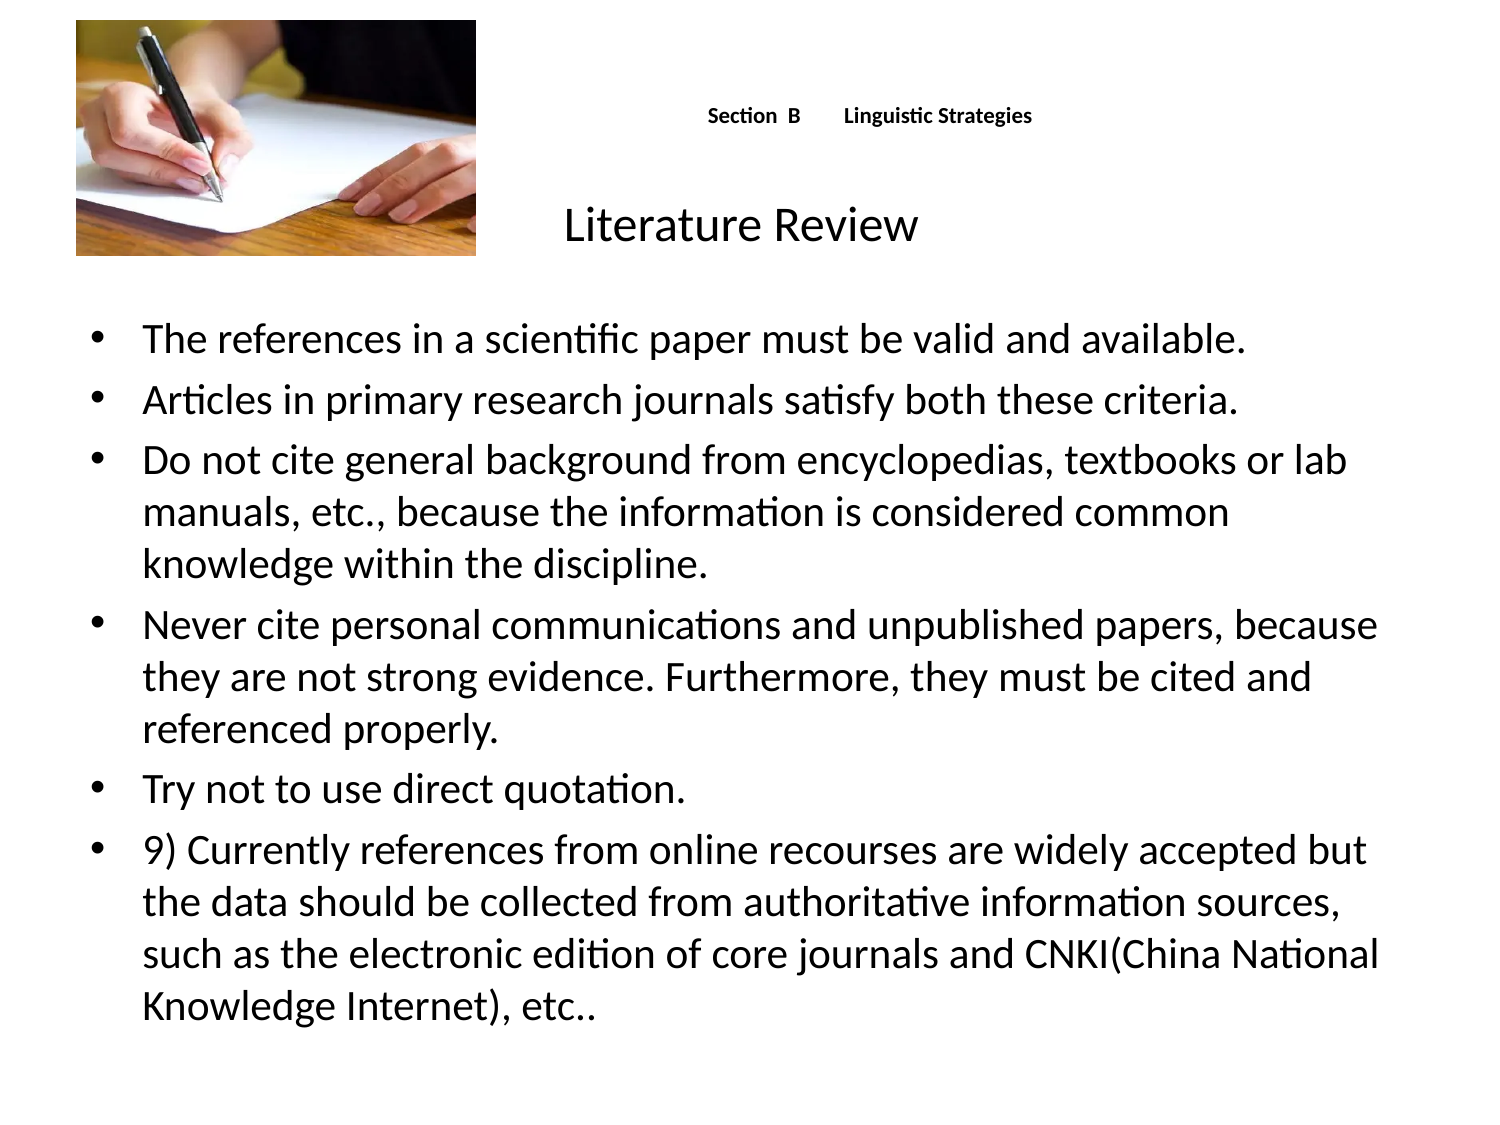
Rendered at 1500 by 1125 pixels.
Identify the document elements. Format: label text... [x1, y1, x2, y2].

list The references in a scientific paper must be valid and available. Articles in primary research journals satisfy both these criteria. Do not cite general background from encyclopedias, textbooks or lab manuals, etc., because the information is considered common knowledge within the discipline. Never cite personal communications and unpublished papers, because they are not strong evidence. Furthermore, they must be cited and referenced properly. Try not to use direct quotation. 9) Currently references from online recourses are widely accepted but the data should be collected from authoritative information sources, such as the electronic edition of core journals and CNKI(China National Knowledge Internet), etc.. [75, 302, 1425, 1046]
picture [76, 20, 476, 256]
text_box Literature Review [549, 184, 1117, 260]
title Section B Linguistic Strategies [472, 19, 1500, 205]
